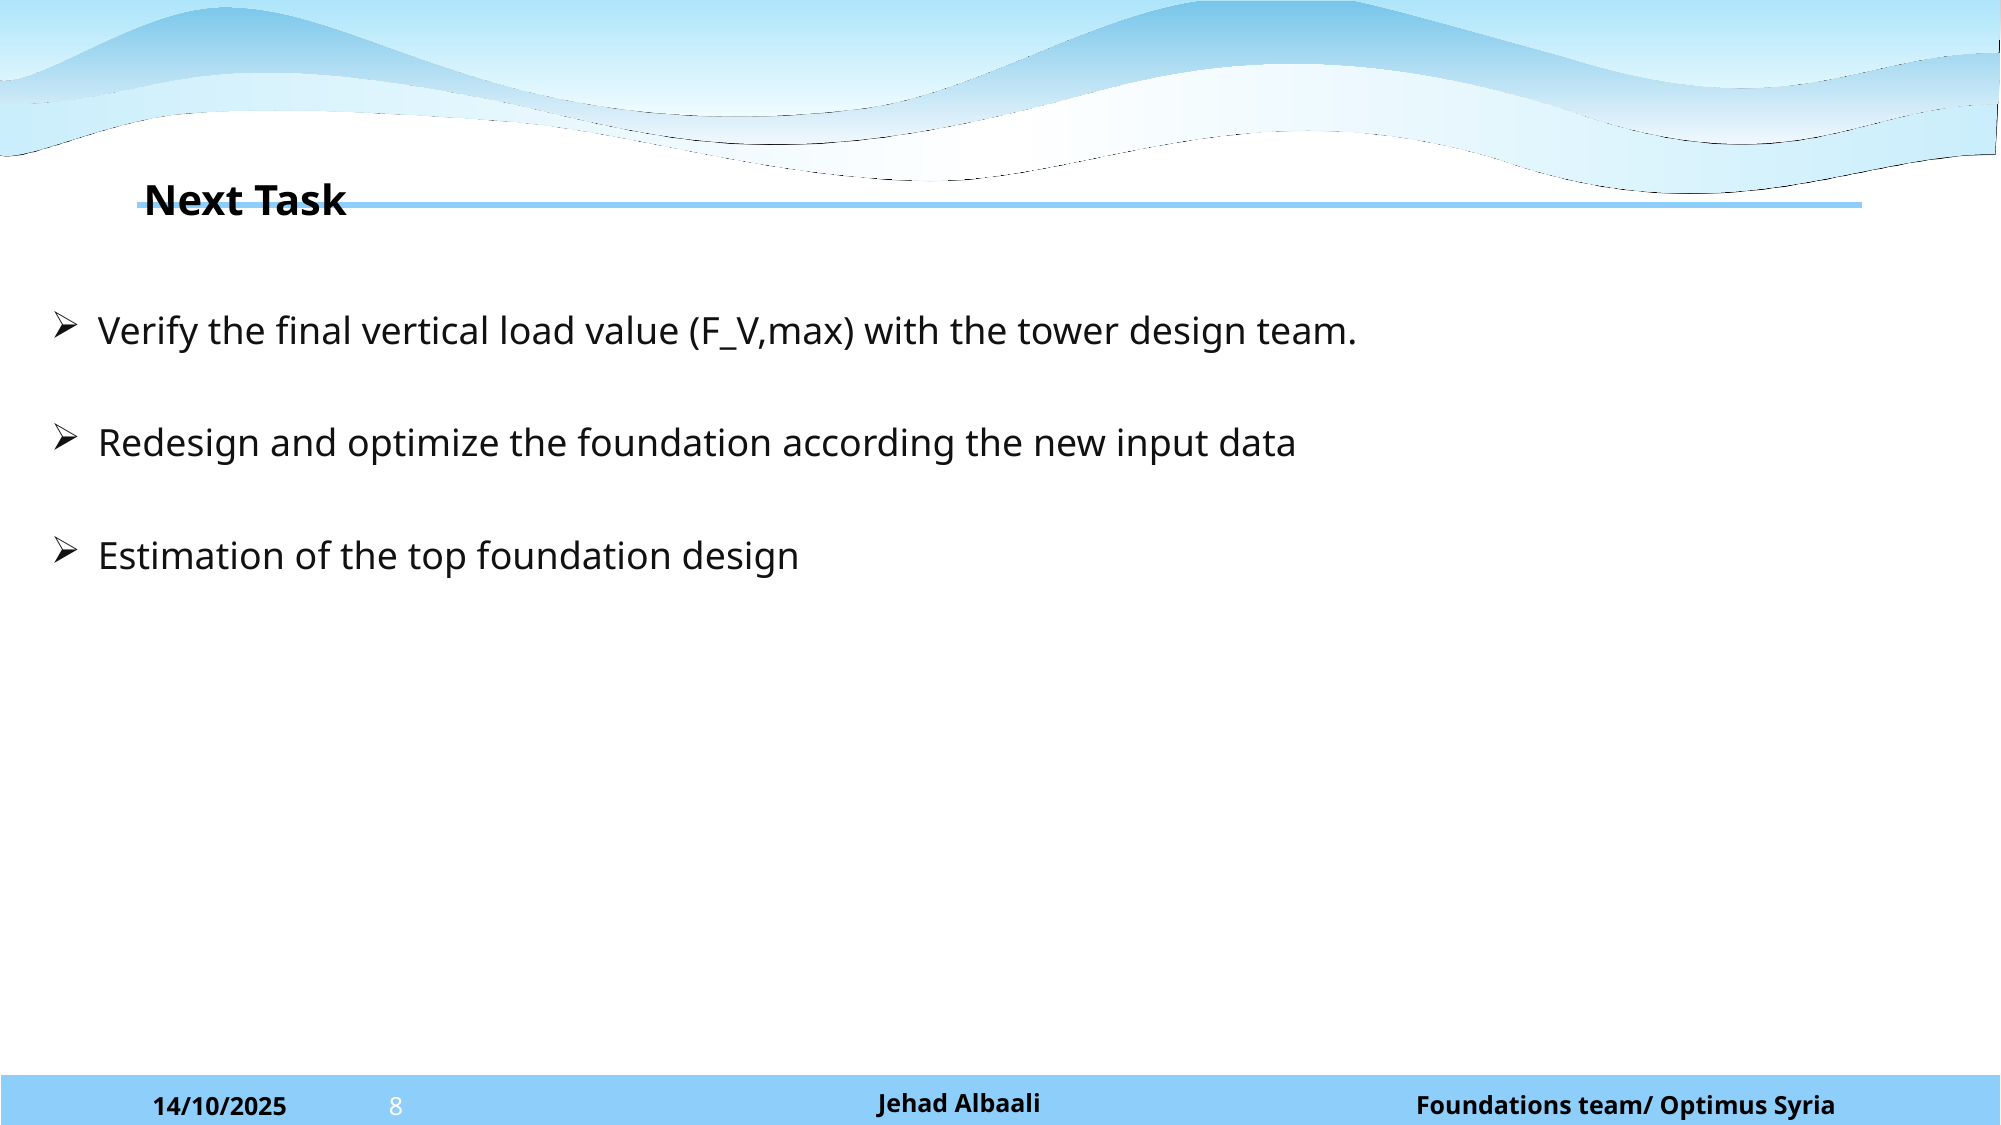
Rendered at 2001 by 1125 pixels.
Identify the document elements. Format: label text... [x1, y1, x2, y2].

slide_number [137, 1075, 320, 1125]
text_box Next Task [128, 90, 1137, 231]
text_box Verify the final vertical load value (F_V,max) with the tower design team. Redesign and optimize the foundation according the new input data Estimation of the top foundation design [36, 231, 1884, 684]
text_box [0, 0, 2000, 75]
text_box Foundations team/ Optimus Syria [1390, 1074, 1863, 1125]
slide_number 8 [320, 1077, 473, 1125]
text_box Jehad Albaali [460, 1079, 1459, 1125]
